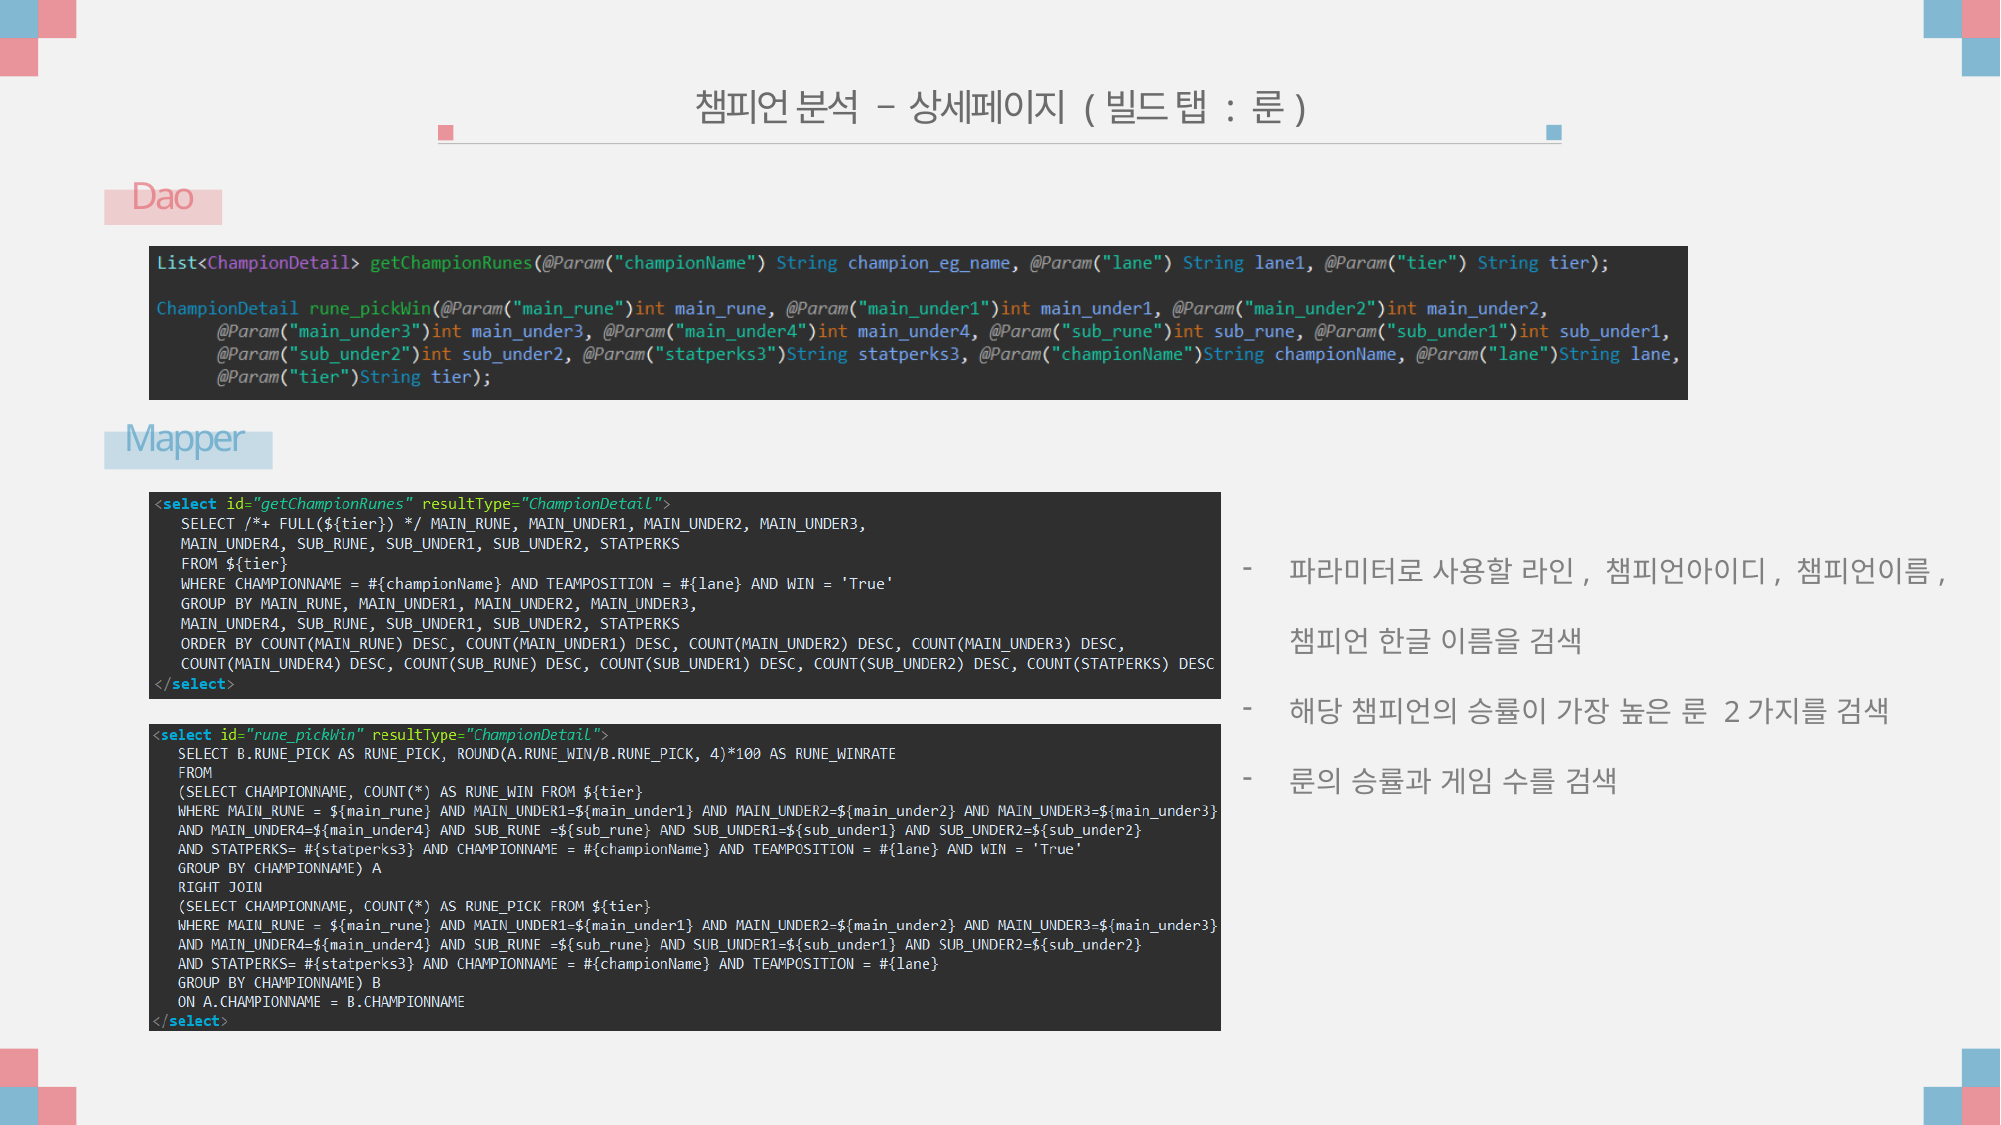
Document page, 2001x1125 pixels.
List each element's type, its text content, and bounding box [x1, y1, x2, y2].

text_box 챔피언 분석 – 상세페이지 (빌드 탭 : 룬) [679, 76, 1321, 137]
text_box [1963, 1088, 2000, 1125]
text_box [0, 0, 37, 37]
picture [149, 492, 1221, 699]
text_box [0, 37, 39, 77]
picture [149, 246, 1688, 400]
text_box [79, 164, 248, 225]
text_box [0, 1048, 39, 1088]
text_box [437, 124, 455, 142]
text_box [0, 1088, 37, 1125]
text_box [1961, 37, 2000, 77]
picture [149, 724, 1221, 1032]
text_box [1545, 124, 1563, 141]
text_box [1963, 0, 2000, 37]
text_box [1923, 1086, 1963, 1125]
text_box [37, 0, 77, 39]
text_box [104, 406, 273, 470]
text_box 파라미터로 사용할 라인, 챔피언아이디, 챔피언이름, 챔피언 한글 이름을 검색 해당 챔피언의 승률이 가장 높은 룬 2가지를 검색 룬의 승률과 게임 수를 검색 [1227, 511, 1994, 806]
text_box [1923, 0, 1963, 39]
text_box [37, 1086, 77, 1125]
text_box [1961, 1048, 2000, 1088]
